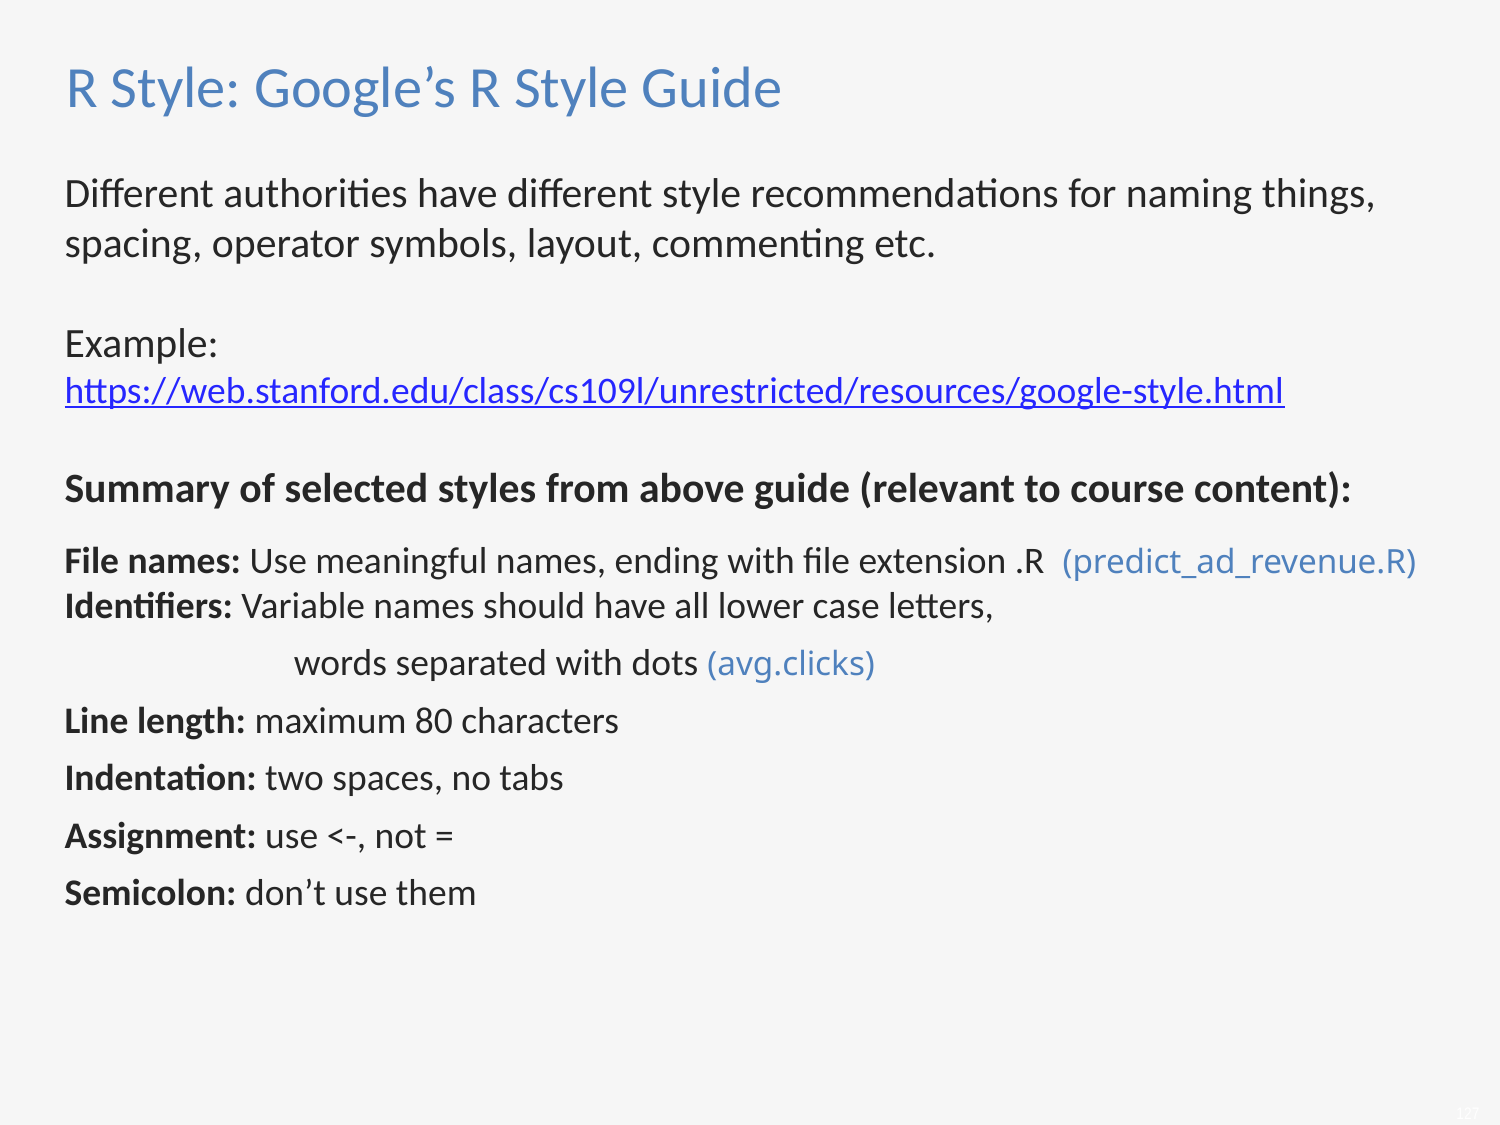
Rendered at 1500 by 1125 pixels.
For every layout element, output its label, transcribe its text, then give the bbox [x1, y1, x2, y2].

list Different authorities have different style recommendations for naming things, spacing, operator symbols, layout, commenting etc. Example: https://web.stanford.edu/class/cs109l/unrestricted/resources/google-style.html Summary of selected styles from above guide (relevant to course content): File names: Use meaningful names, ending with file extension .R (predict_ad_revenue.R) Identifiers: Variable names should have all lower case letters, words separated with dots (avg.clicks) Line length: maximum 80 characters Indentation: two spaces, no tabs Assignment: use <-, not = Semicolon: don’t use them [64, 165, 1467, 1043]
title R Style: Google’s R Style Guide [42, 56, 1346, 121]
